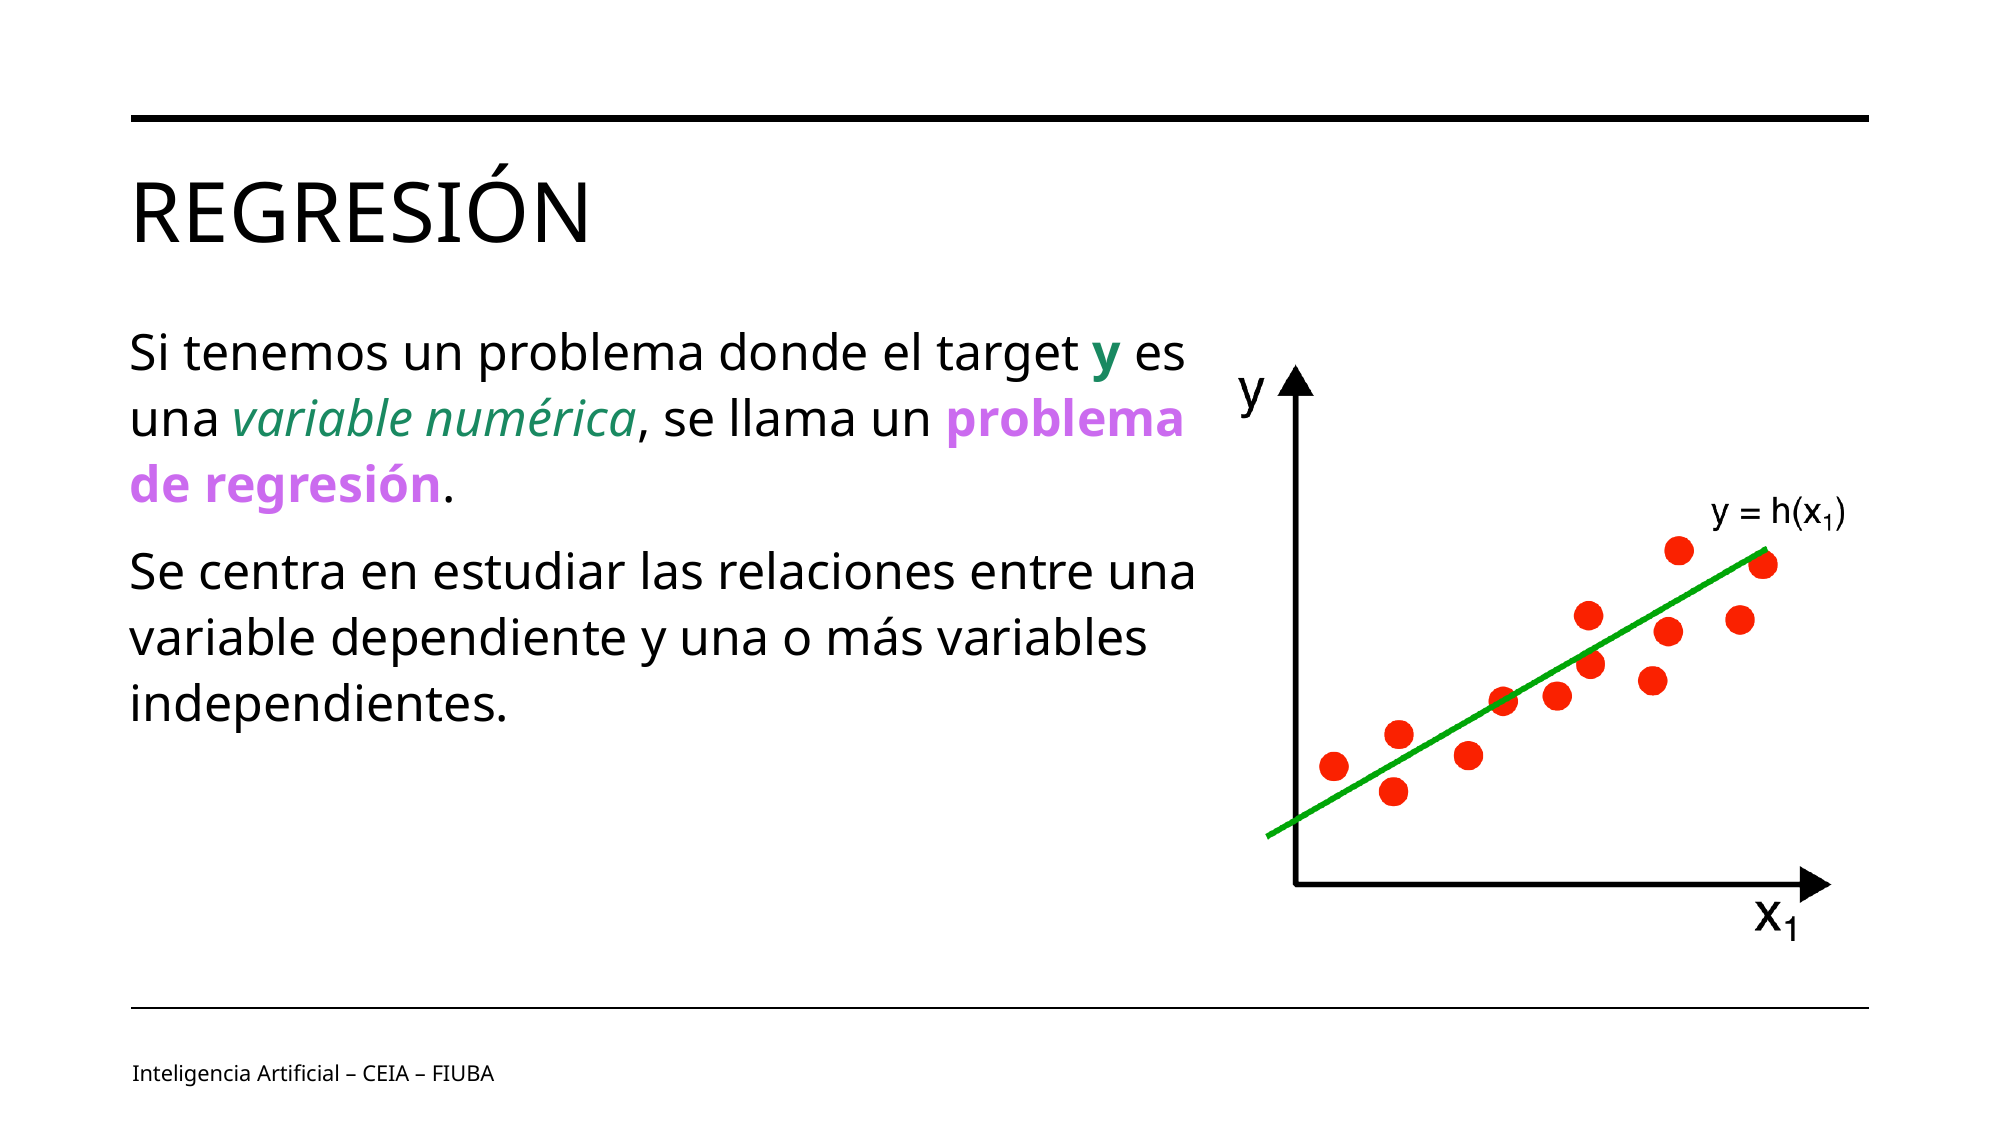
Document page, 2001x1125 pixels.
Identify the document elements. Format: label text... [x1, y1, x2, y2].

title Regresión [114, 151, 1869, 377]
list Si tenemos un problema donde el target y es una variable numérica, se llama un problema de regresión. Se centra en estudiar las relaciones entre una variable dependiente y una o más variables independientes. [114, 307, 1239, 999]
footer Inteligencia Artificial – CEIA – FIUBA [117, 1042, 862, 1103]
picture [1238, 364, 1844, 941]
